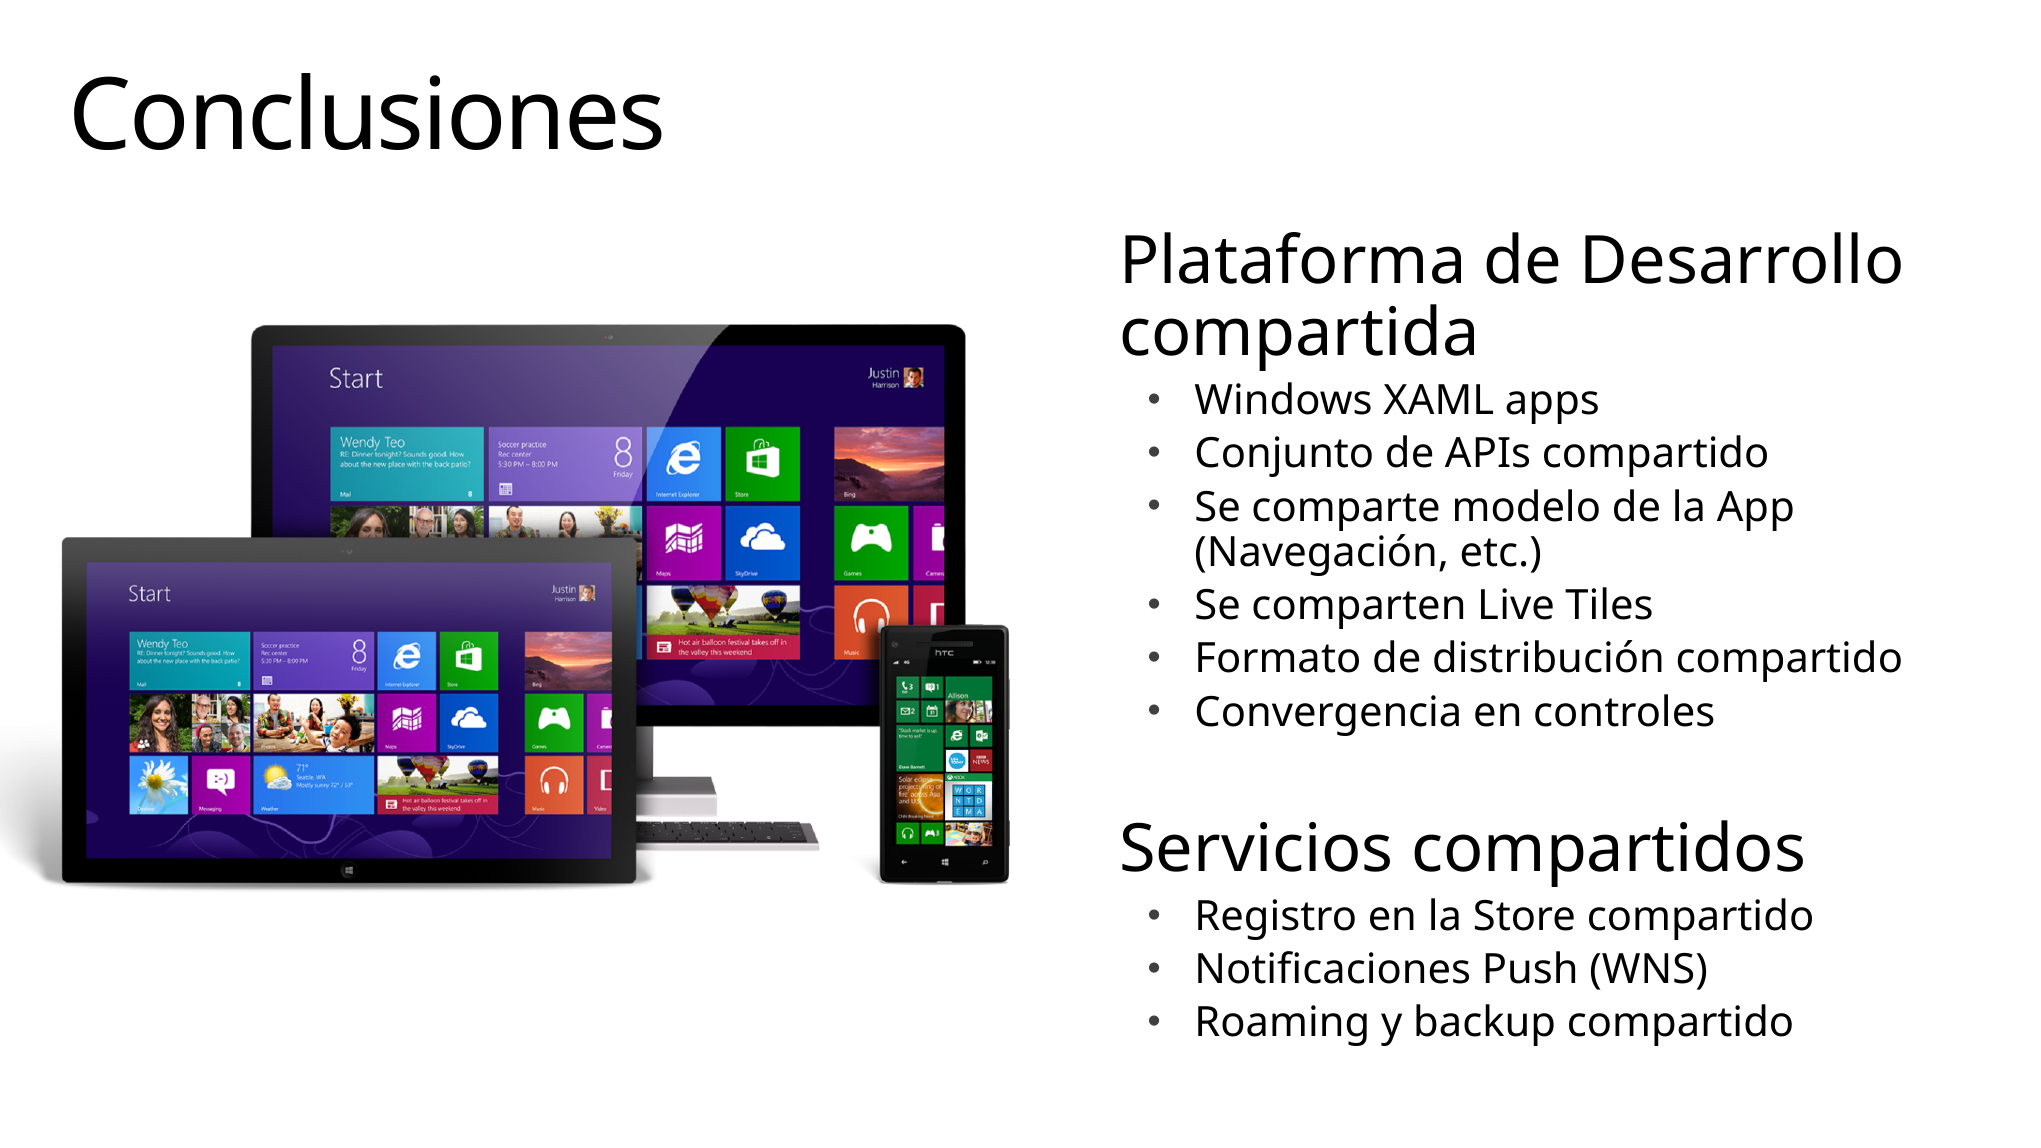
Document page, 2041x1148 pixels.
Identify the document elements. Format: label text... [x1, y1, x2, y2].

title Conclusiones [45, 48, 1996, 199]
picture [0, 309, 1043, 898]
list Plataforma de Desarrollo compartida Windows XAML apps Conjunto de APIs compartido Se comparte modelo de la App (Navegación, etc.) Se comparten Live Tiles Formato de distribución compartido Convergencia en controles Servicios compartidos Registro en la Store compartido Notificaciones Push (WNS) Roaming y backup compartido [1095, 211, 1996, 1086]
